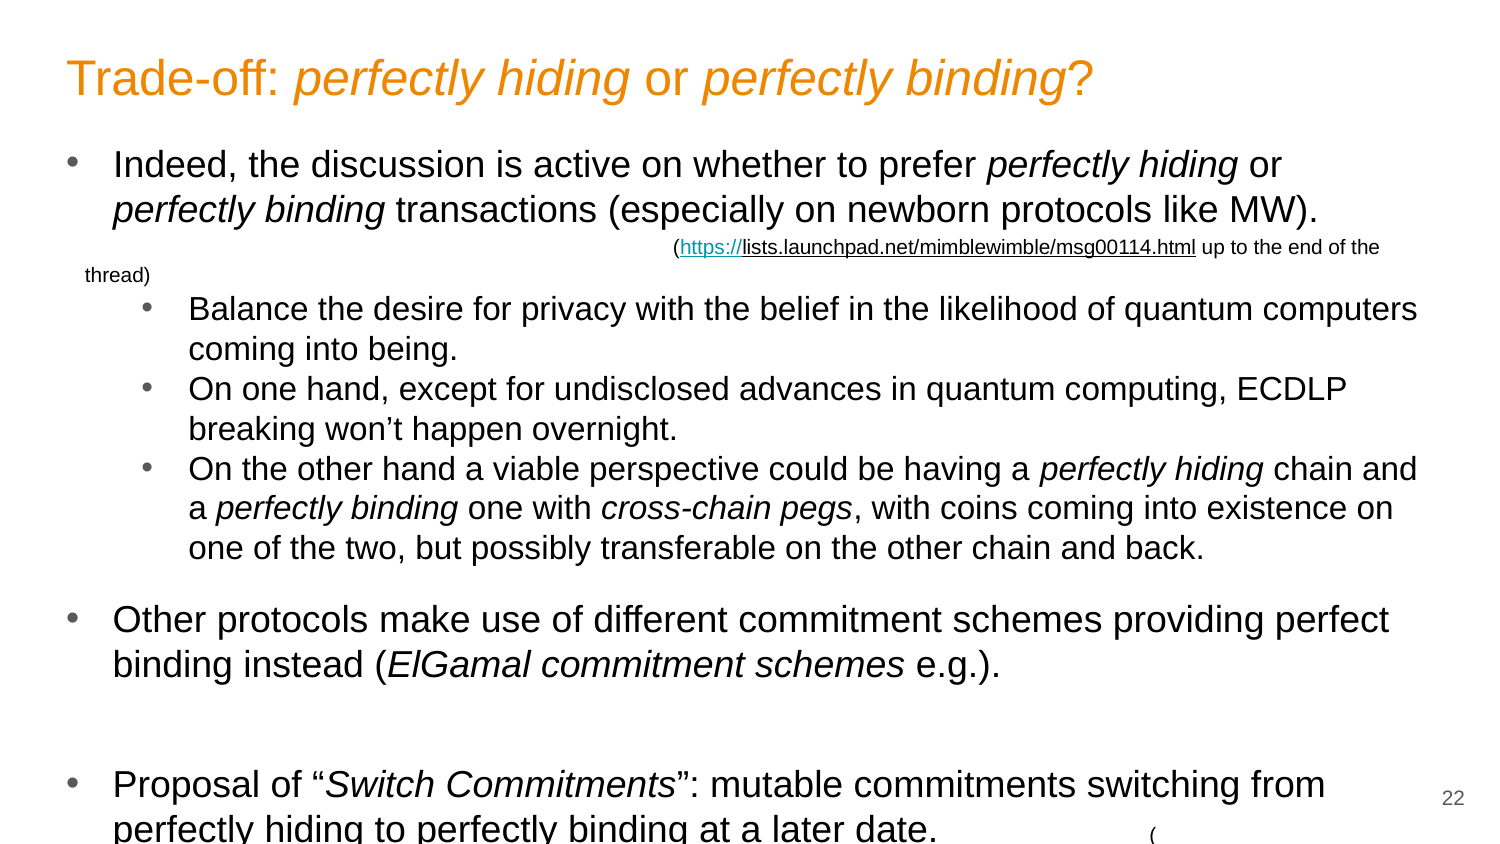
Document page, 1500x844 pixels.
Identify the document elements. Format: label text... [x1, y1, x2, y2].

list Indeed, the discussion is active on whether to prefer perfectly hiding or perfectly binding transactions (especially on newborn protocols like MW). (https://lists.launchpad.net/mimblewimble/msg00114.html up to the end of the thread) Balance the desire for privacy with the belief in the likelihood of quantum computers coming into being. On one hand, except for undisclosed advances in quantum computing, ECDLP breaking won’t happen overnight. On the other hand a viable perspective could be having a perfectly hiding chain and a perfectly binding one with cross-chain pegs, with coins coming into existence on one of the two, but possibly transferable on the other chain and back. Other protocols make use of different commitment schemes providing perfect binding instead (ElGamal commitment schemes e.g.). Proposal of “Switch Commitments”: mutable commitments switching from perfectly hiding to perfectly binding at a later date. (https://eprint.iacr.org/2017/237.pdf) [51, 124, 1449, 795]
slide_number 22 [1389, 764, 1480, 830]
title Trade-off: perfectly hiding or perfectly binding? [51, 30, 1449, 124]
